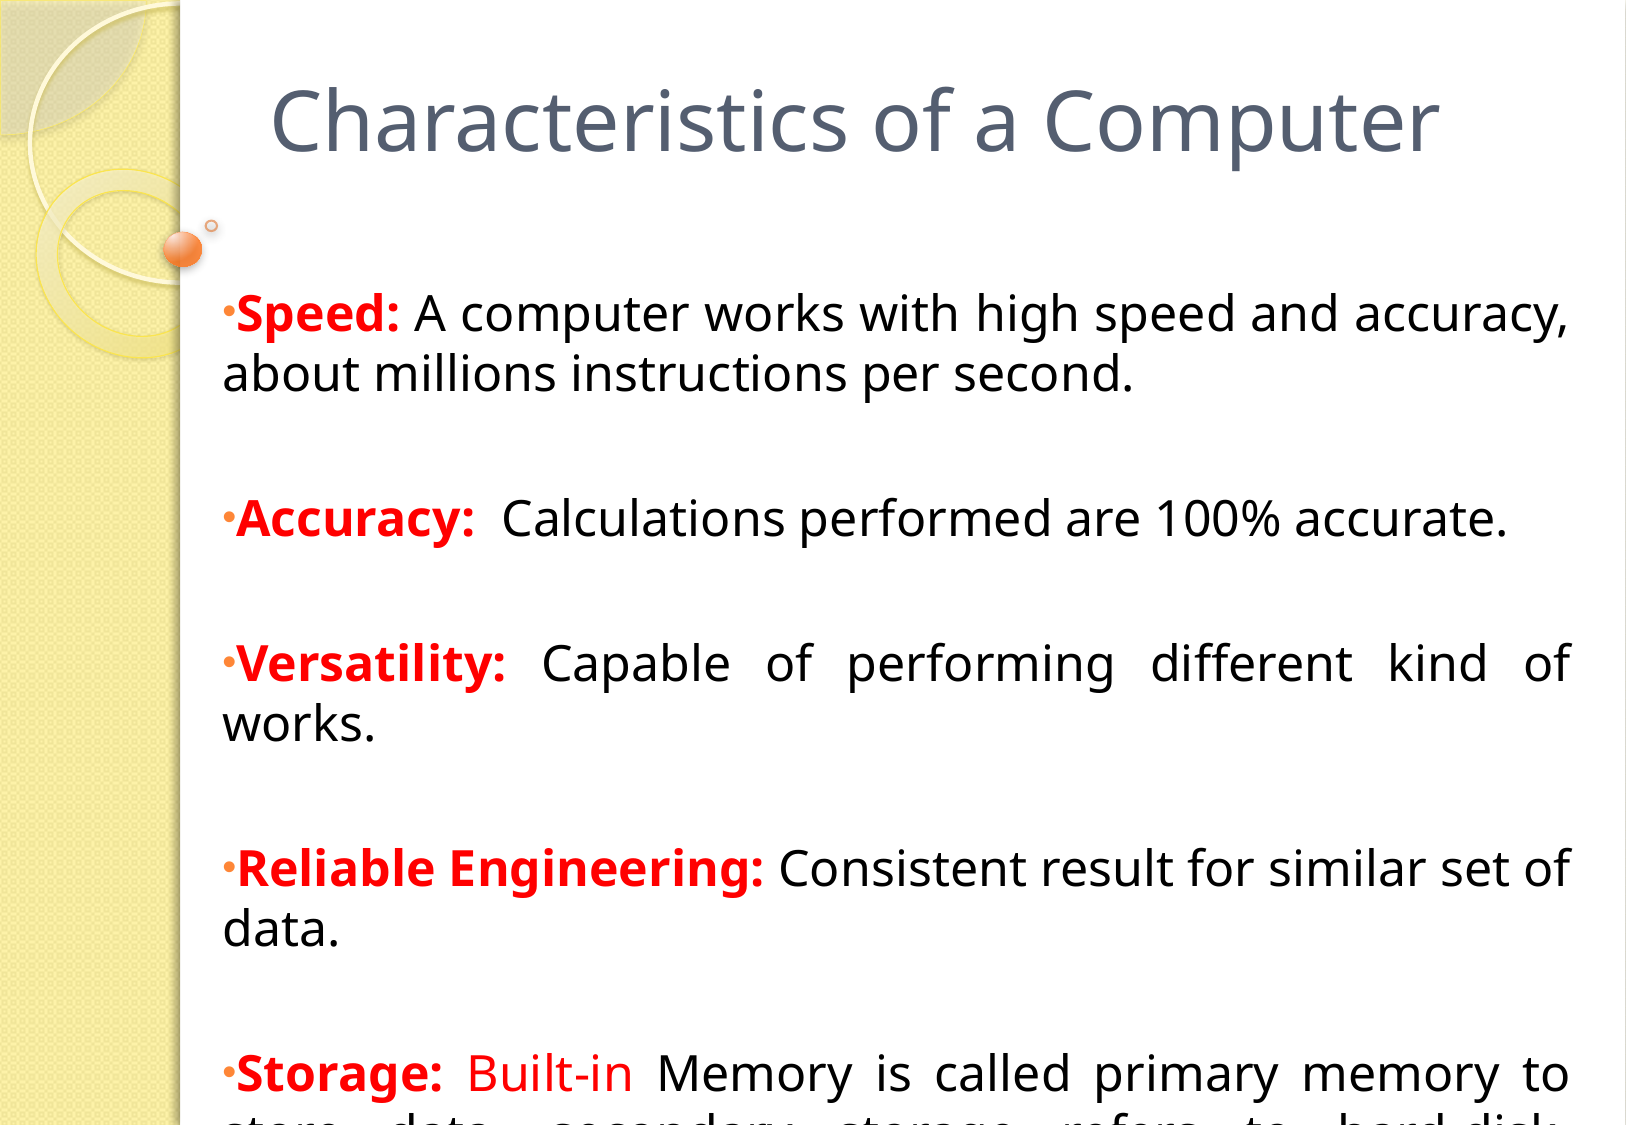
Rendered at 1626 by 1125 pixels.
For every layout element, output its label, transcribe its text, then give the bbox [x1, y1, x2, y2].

title Characteristics of a Computer [254, 59, 1571, 176]
subtitle Speed: A computer works with high speed and accuracy, about millions instructions per second. Accuracy: Calculations performed are 100% accurate. Versatility: Capable of performing different kind of works. Reliable Engineering: Consistent result for similar set of data. Storage: Built-in Memory is called primary memory to store data, secondary storage refers to hard-disk, removable storages. [203, 281, 1586, 985]
